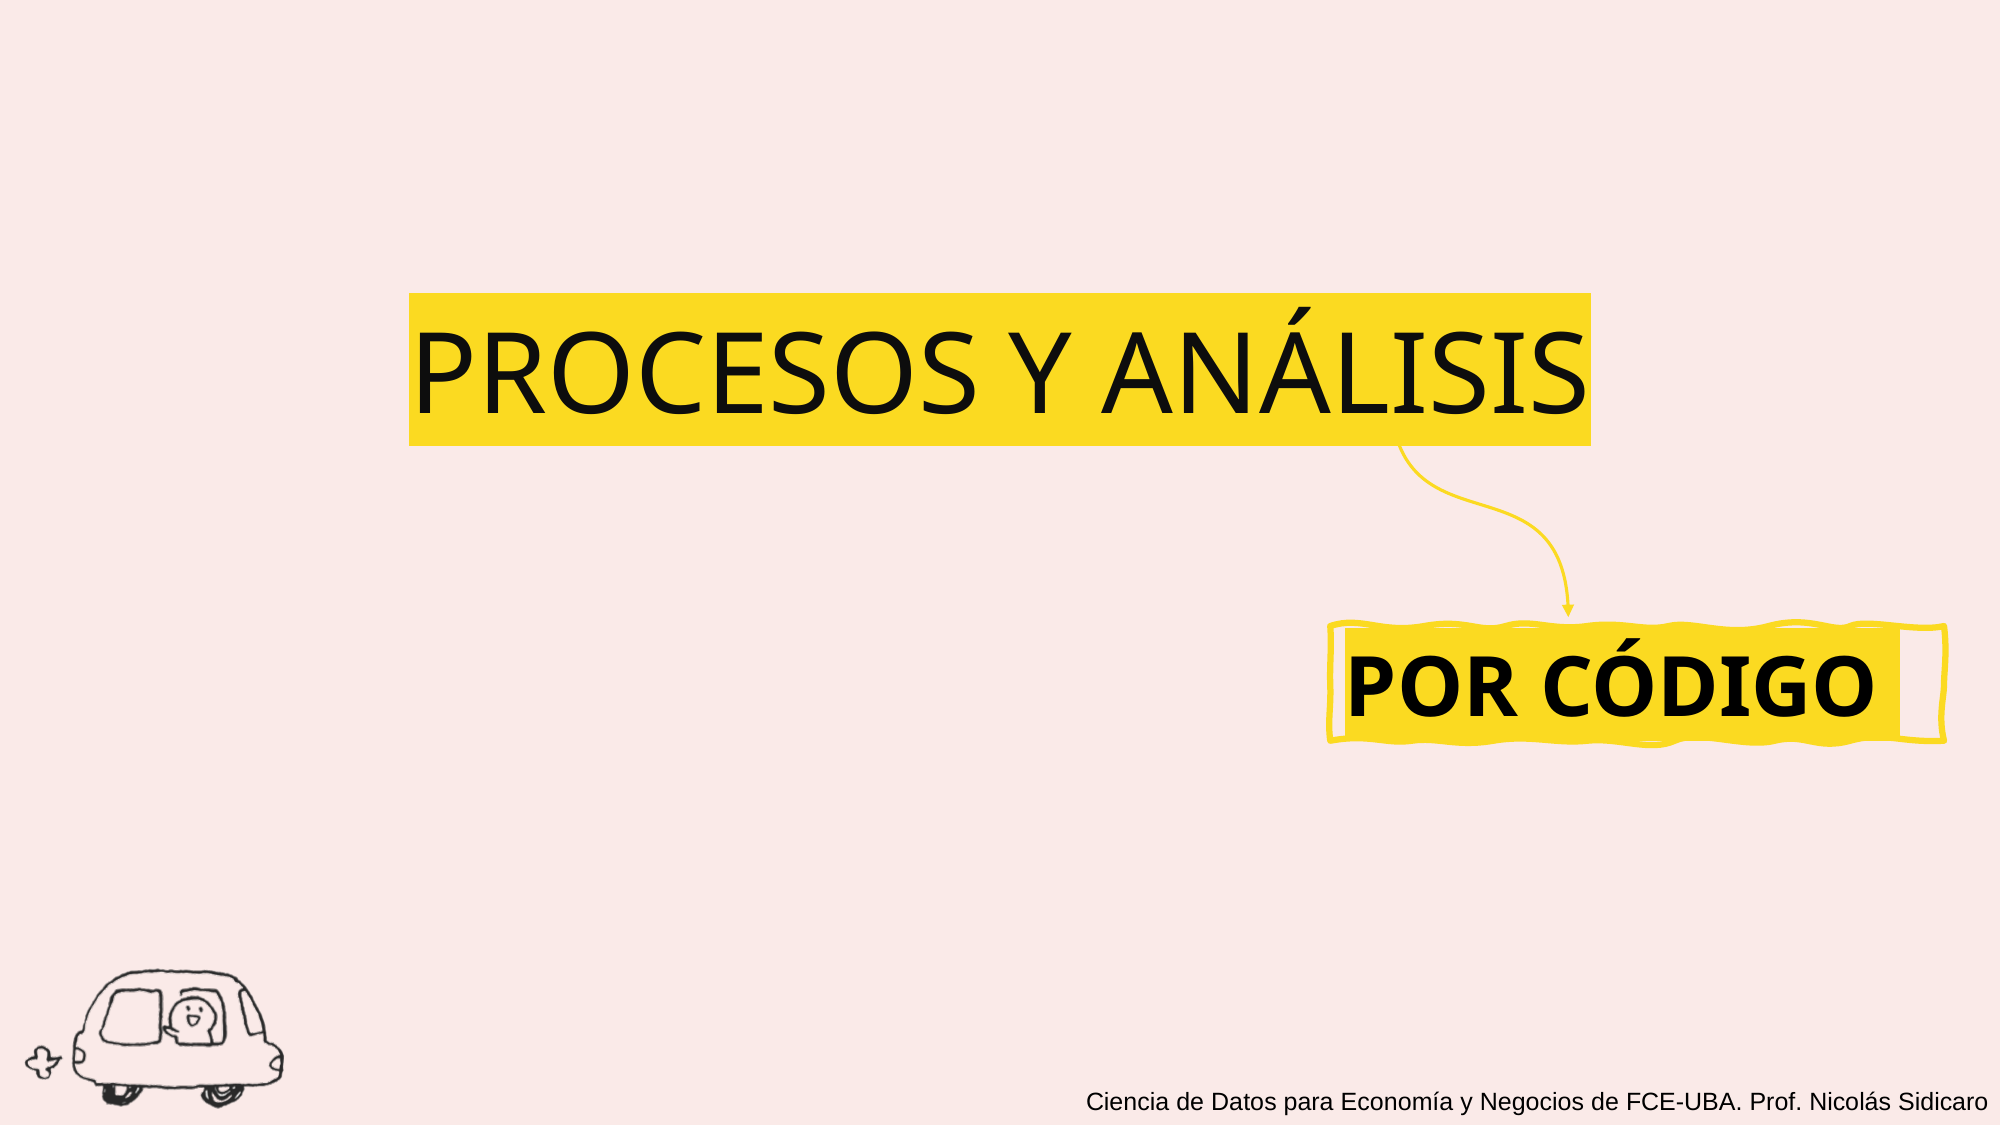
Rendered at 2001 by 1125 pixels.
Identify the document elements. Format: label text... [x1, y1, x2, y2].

text_box POR CÓDIGO [1329, 622, 1946, 746]
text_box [1389, 387, 1569, 618]
footer Ciencia de Datos para Economía y Negocios de FCE-UBA. Prof. Nicolás Sidicaro [1058, 1076, 2000, 1125]
picture [19, 905, 295, 1125]
text_box PROCESOS Y ANÁLISIS [264, 293, 1736, 443]
